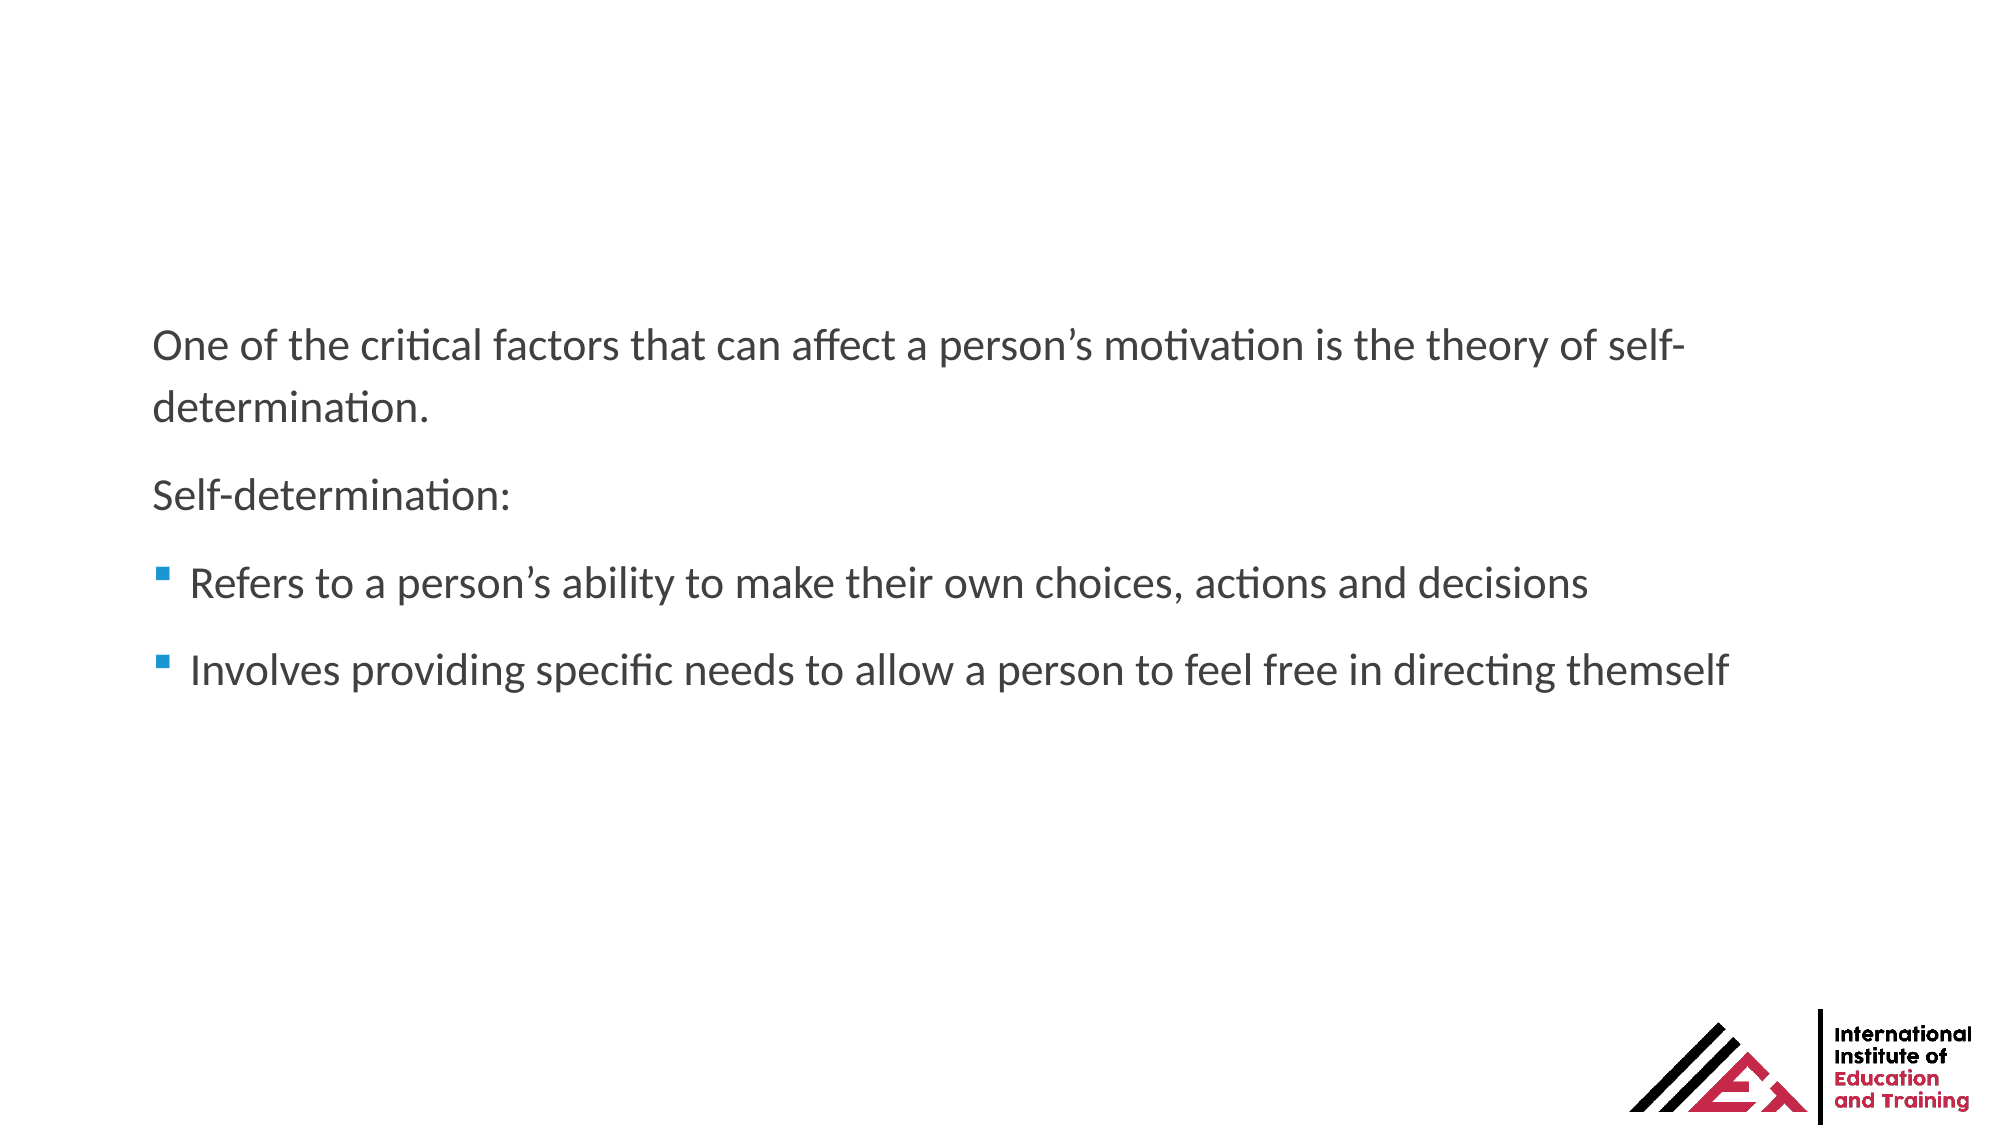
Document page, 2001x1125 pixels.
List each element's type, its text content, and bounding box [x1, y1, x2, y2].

picture [1628, 1009, 1971, 1125]
list One of the critical factors that can affect a person’s motivation is the theory of self-determination. Self-determination: Refers to a person’s ability to make their own choices, actions and decisions Involves providing specific needs to allow a person to feel free in directing themself [137, 299, 1793, 1014]
